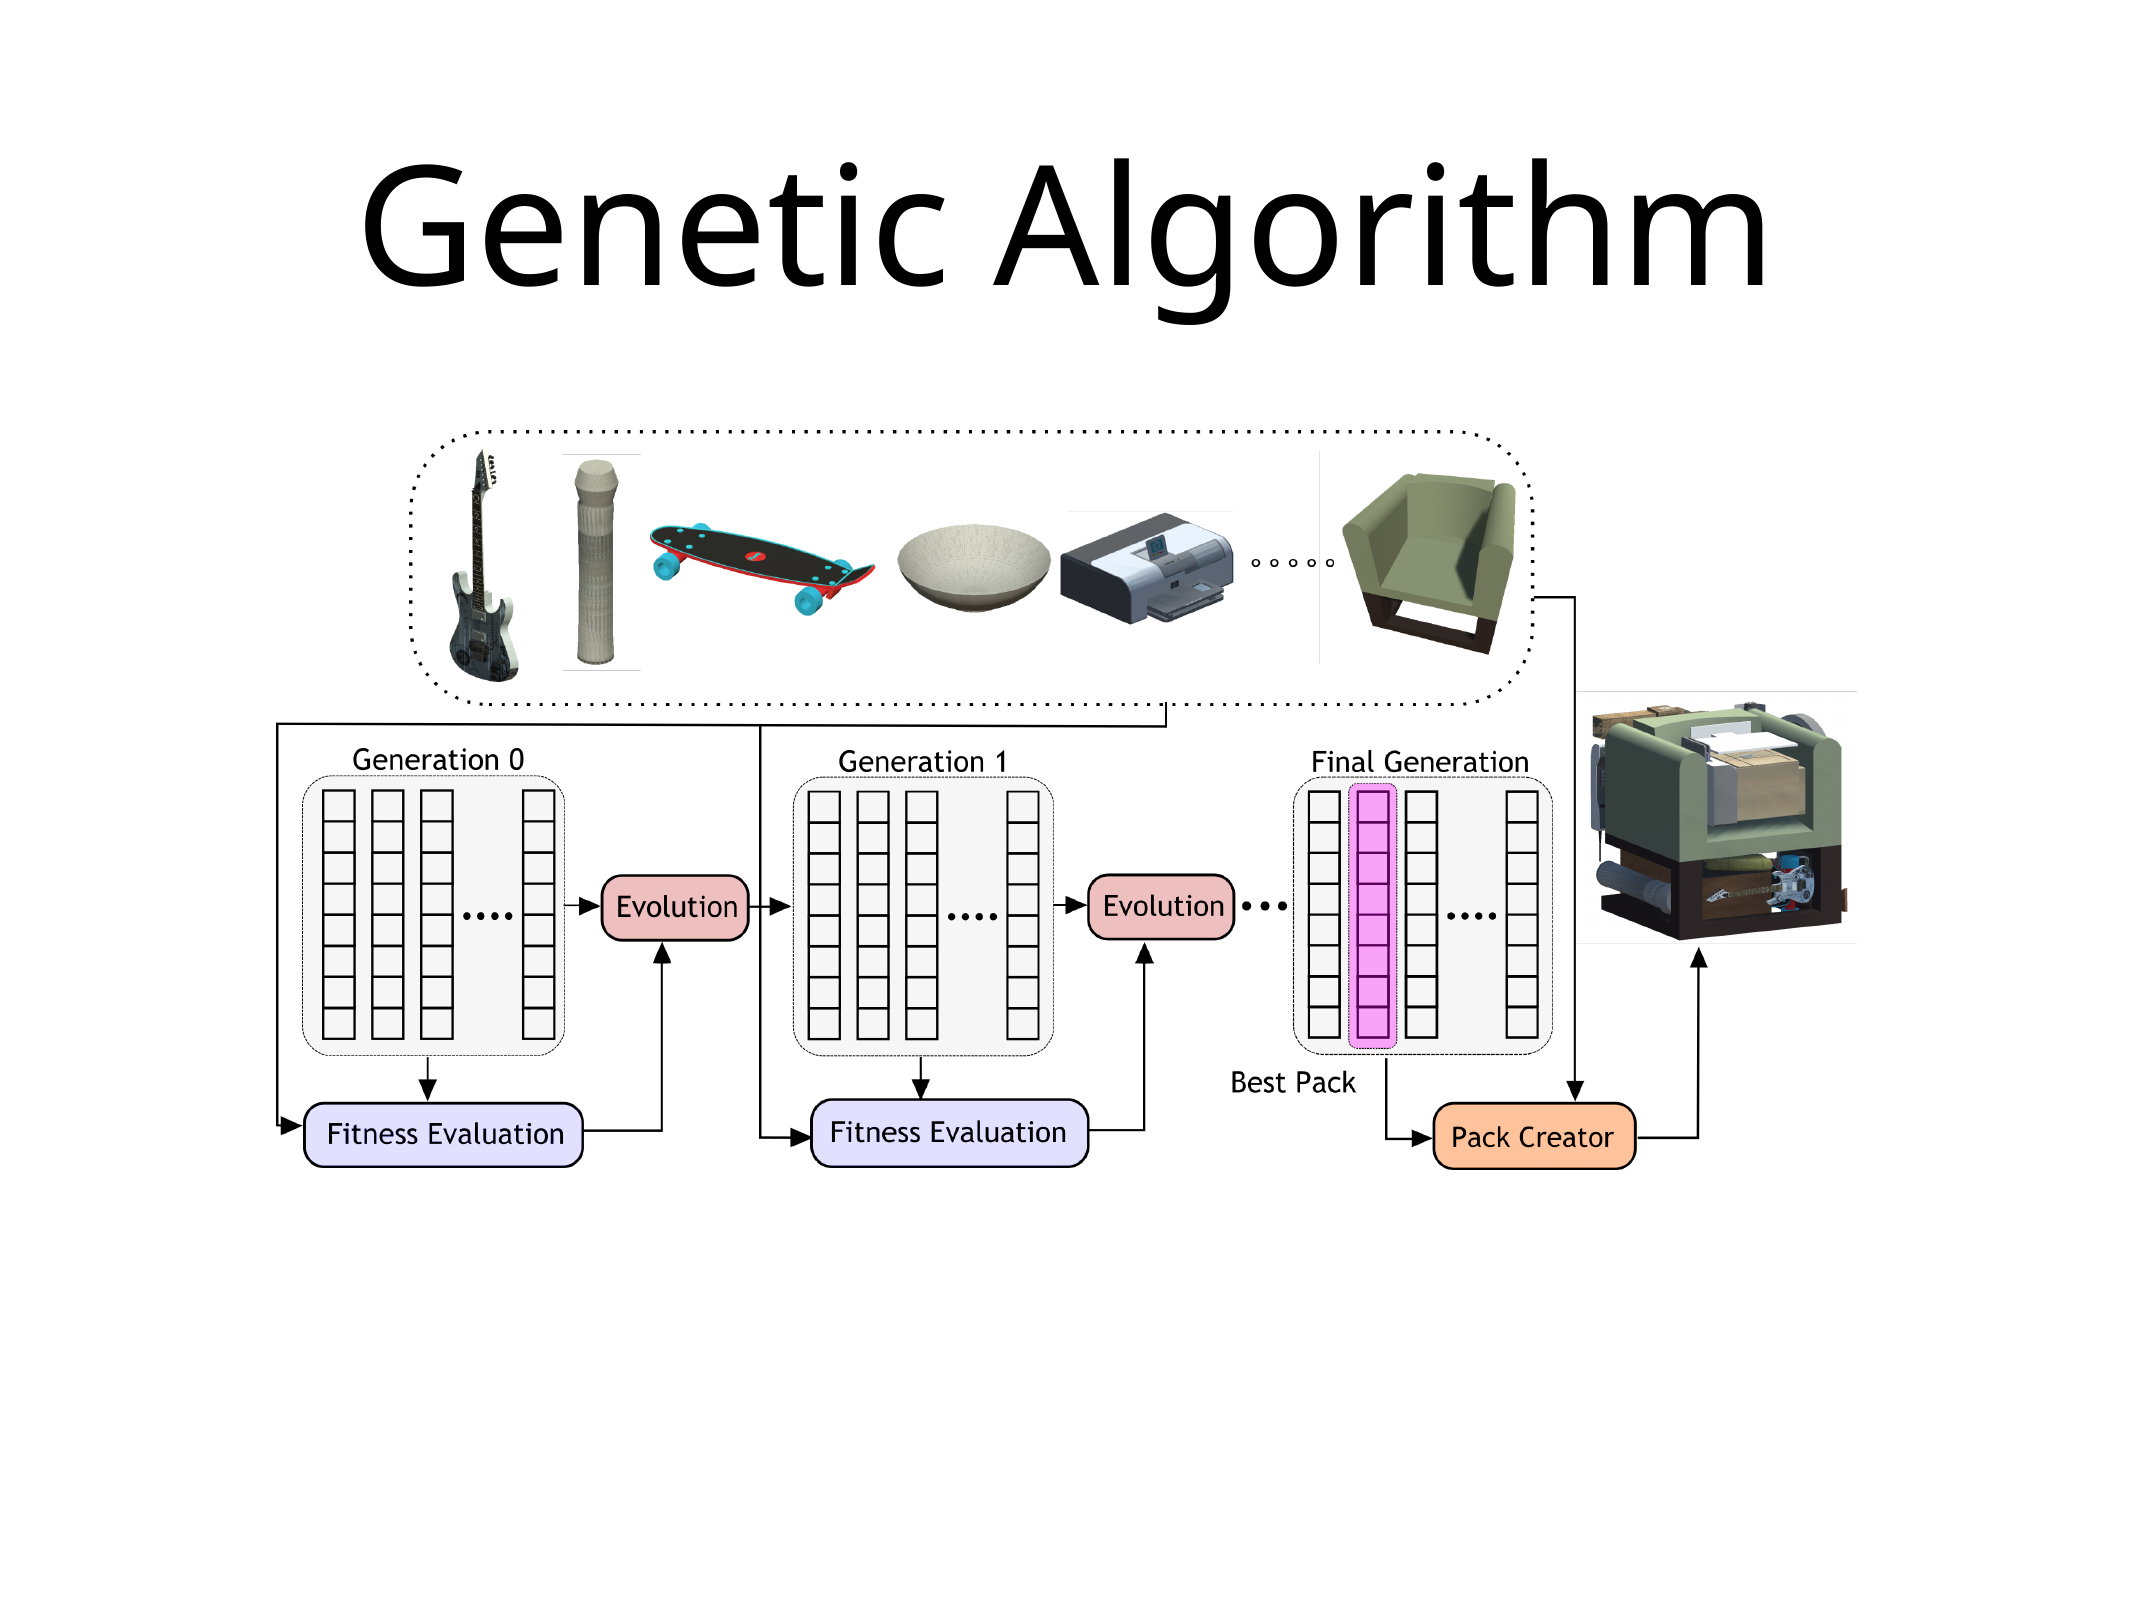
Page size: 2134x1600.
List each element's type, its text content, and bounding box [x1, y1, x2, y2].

picture [276, 430, 1857, 1170]
title Genetic Algorithm [155, 41, 1978, 397]
